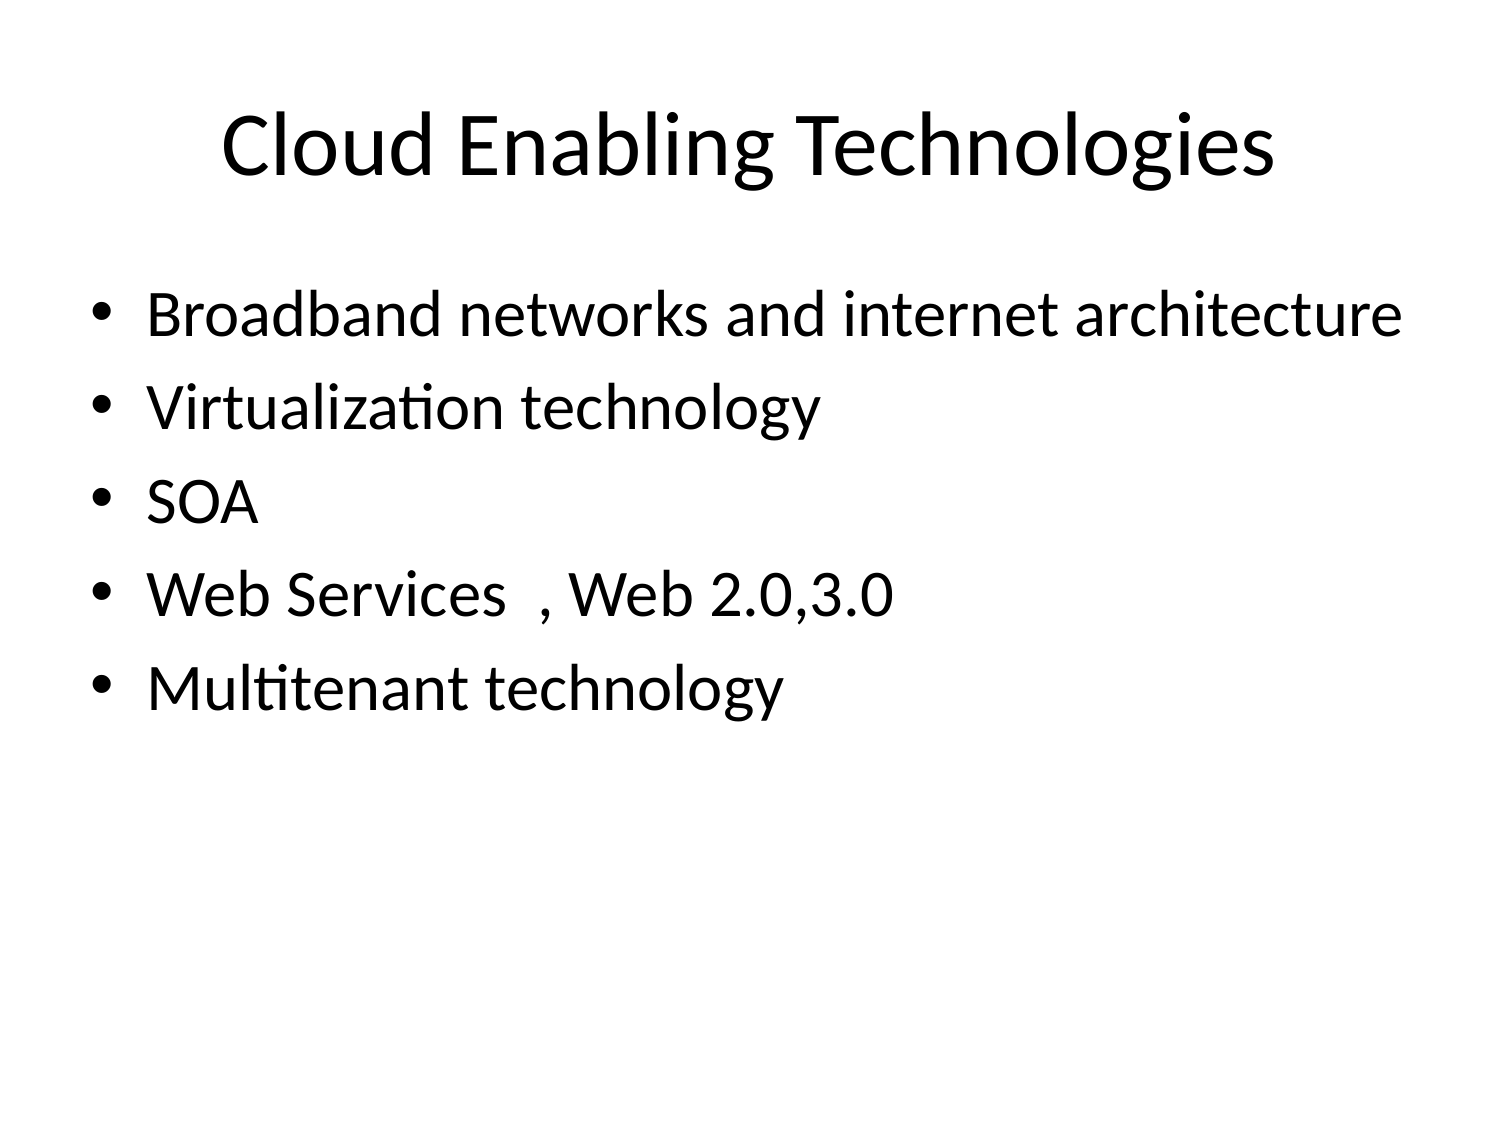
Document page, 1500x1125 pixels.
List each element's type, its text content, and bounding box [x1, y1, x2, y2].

title Cloud Enabling Technologies [75, 45, 1425, 233]
list Broadband networks and internet architecture Virtualization technology SOA Web Services , Web 2.0,3.0 Multitenant technology [75, 262, 1425, 1005]
